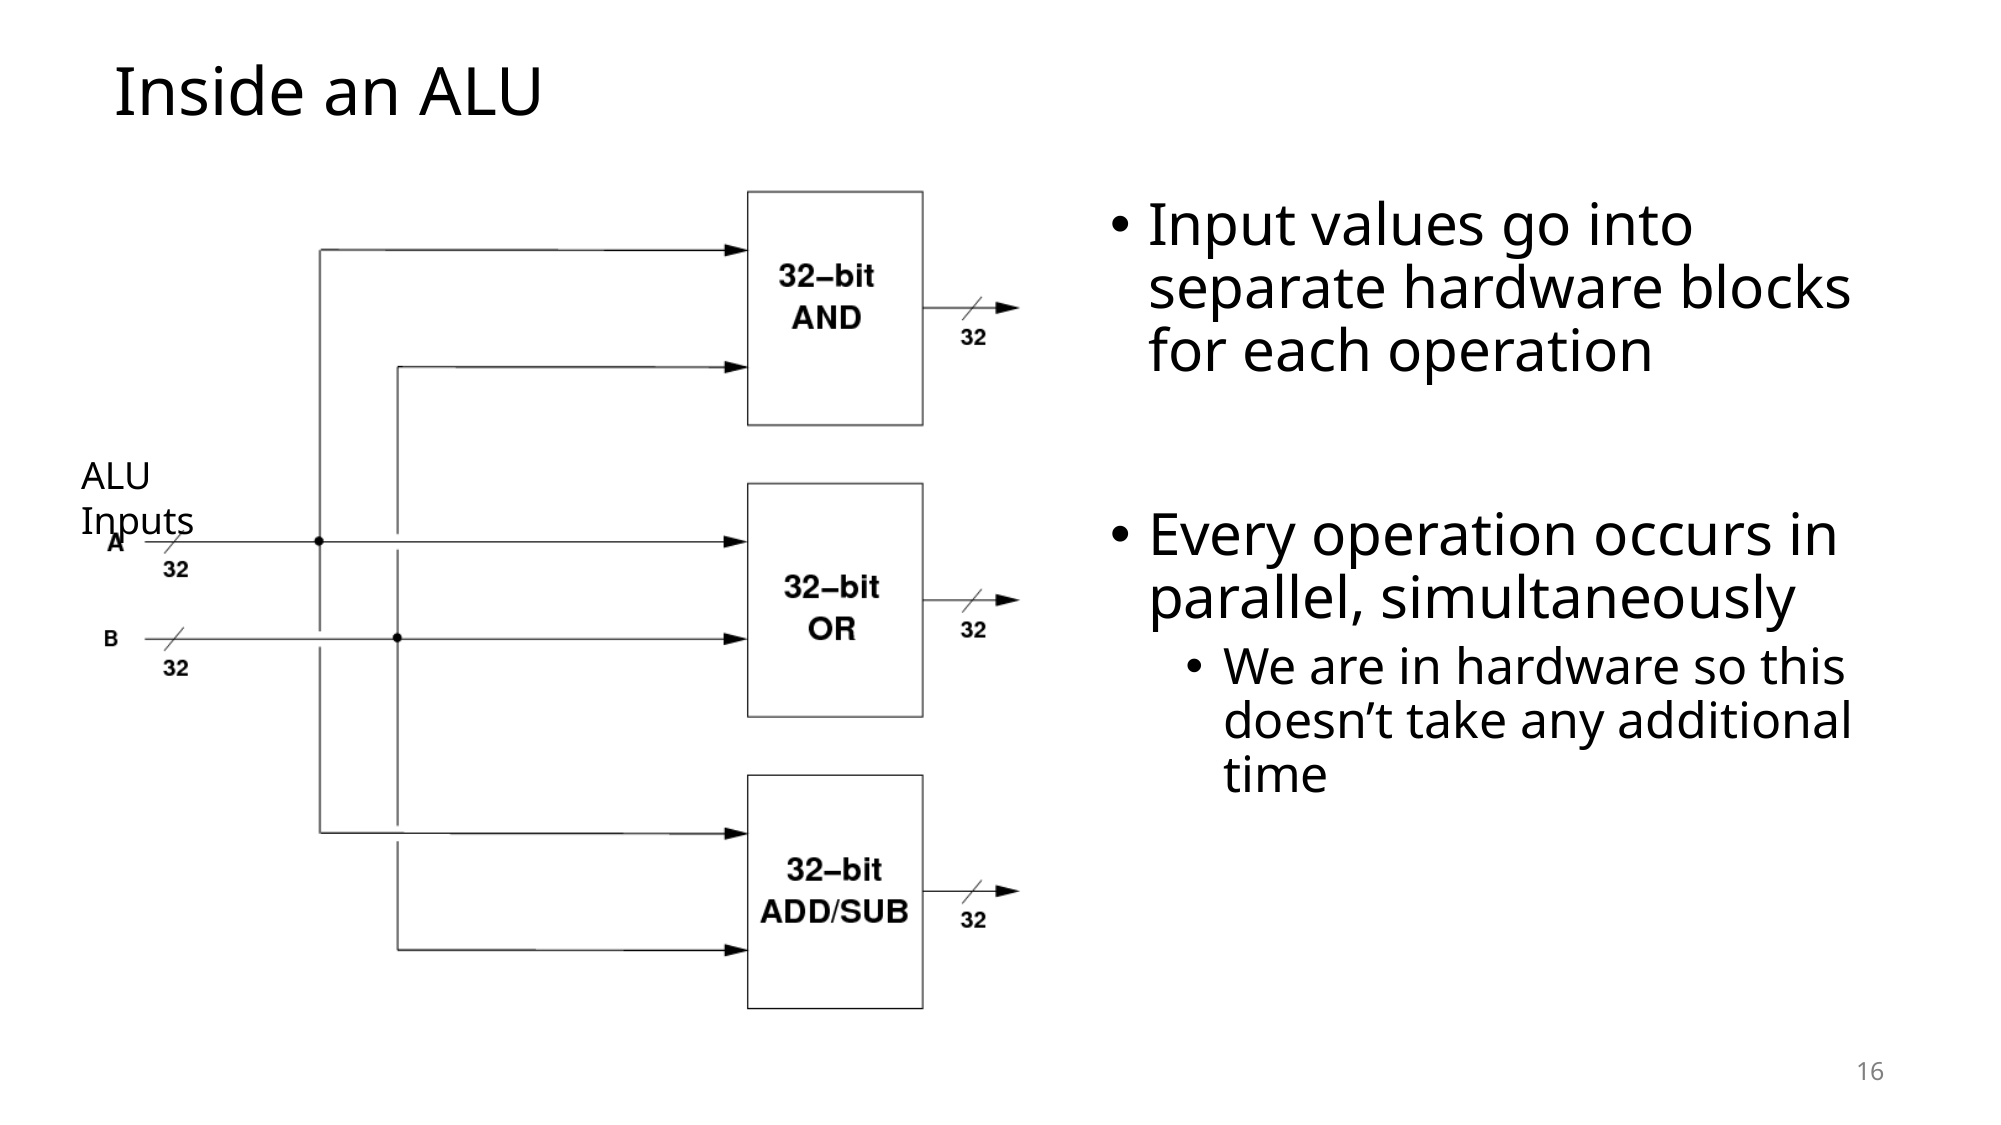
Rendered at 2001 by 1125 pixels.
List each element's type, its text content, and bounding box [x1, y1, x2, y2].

text_box ALU Inputs [66, 444, 99, 550]
slide_number 16 [1749, 1042, 1900, 1103]
title Inside an ALU [99, 37, 1900, 150]
picture [99, 187, 1025, 1013]
list Input values go into separate hardware blocks for each operation Every operation occurs in parallel, simultaneously We are in hardware so this doesn’t take any additional time [1095, 187, 1900, 1013]
